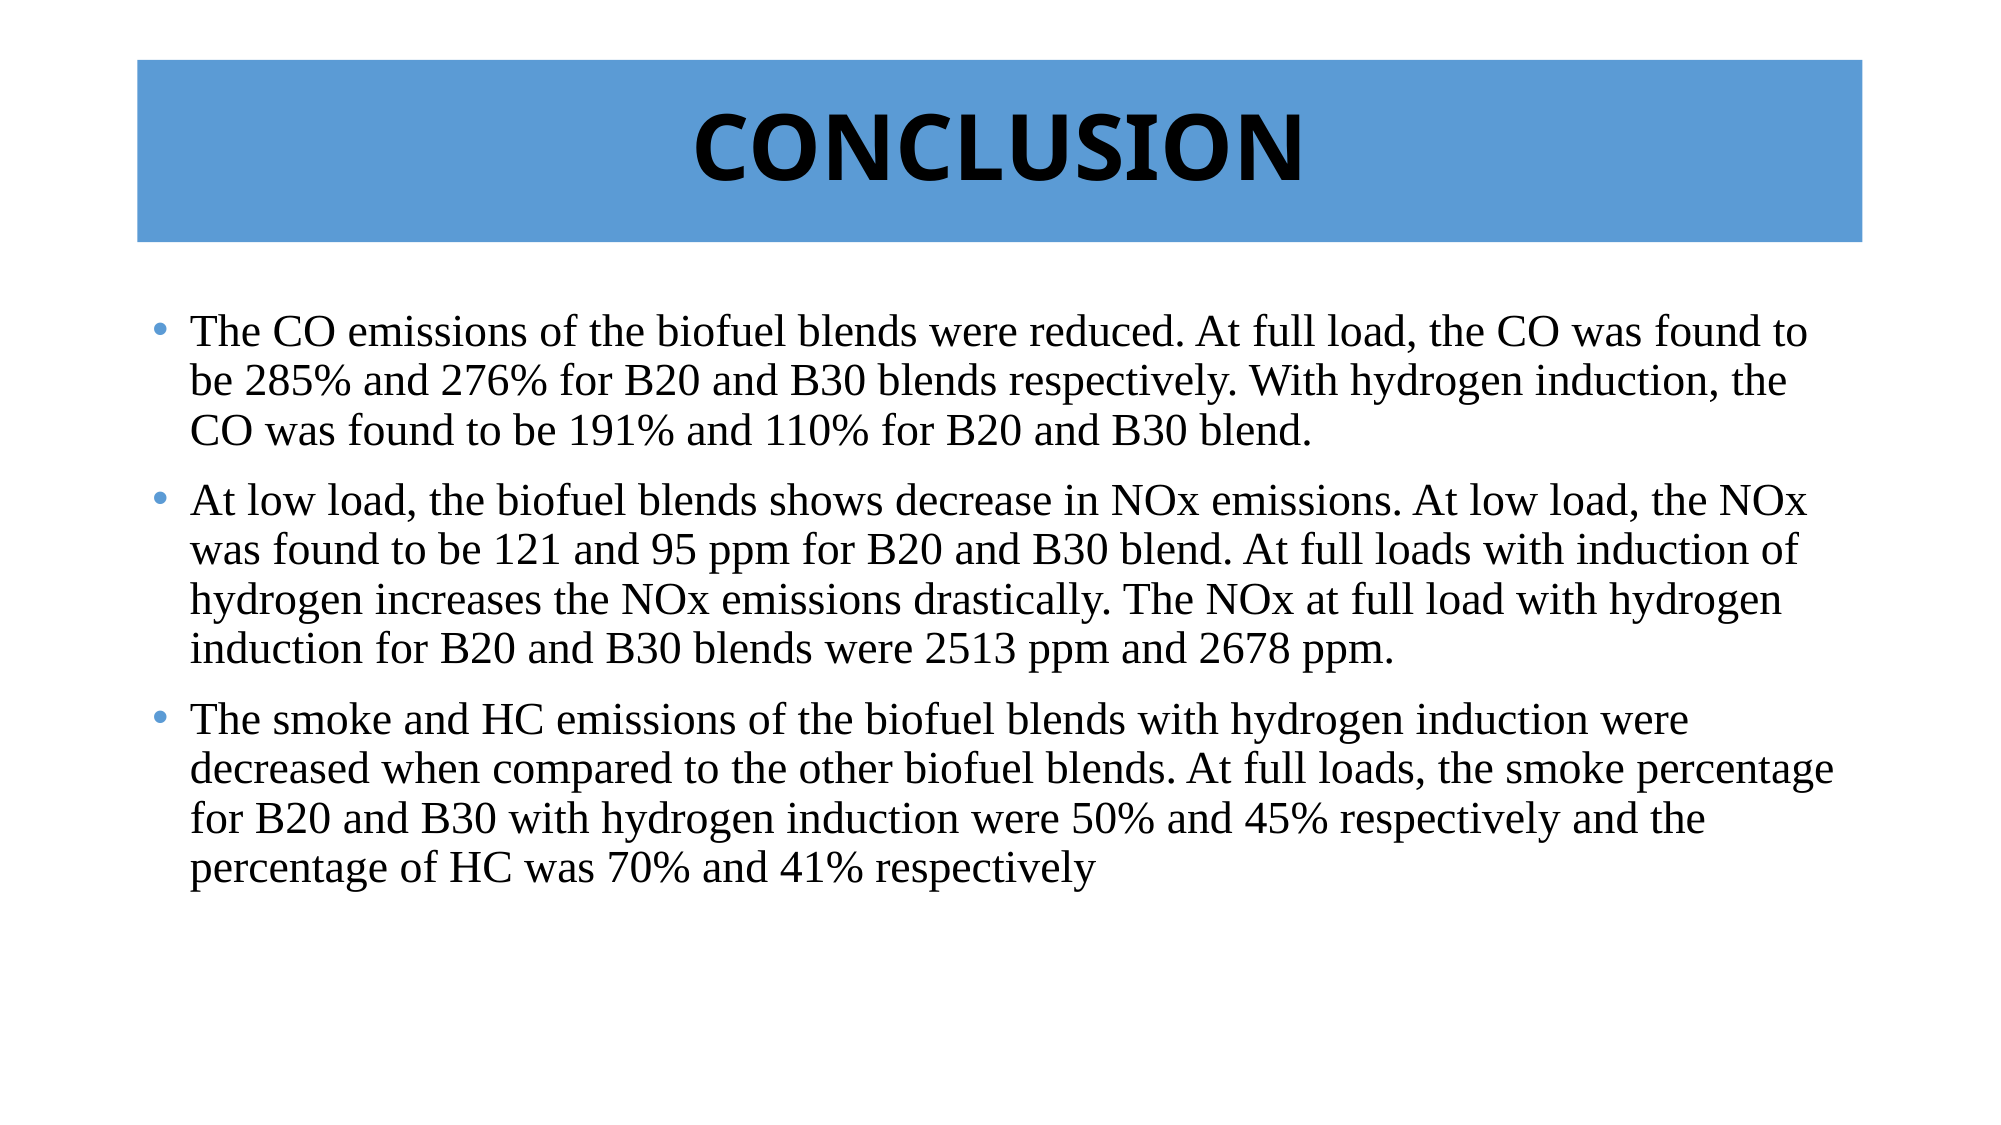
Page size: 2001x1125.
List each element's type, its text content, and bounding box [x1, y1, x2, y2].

title CONCLUSION [137, 59, 1863, 243]
list The CO emissions of the biofuel blends were reduced. At full load, the CO was found to be 285% and 276% for B20 and B30 blends respectively. With hydrogen induction, the CO was found to be 191% and 110% for B20 and B30 blend. At low load, the biofuel blends shows decrease in NOx emissions. At low load, the NOx was found to be 121 and 95 ppm for B20 and B30 blend. At full loads with induction of hydrogen increases the NOx emissions drastically. The NOx at full load with hydrogen induction for B20 and B30 blends were 2513 ppm and 2678 ppm. The smoke and HC emissions of the biofuel blends with hydrogen induction were decreased when compared to the other biofuel blends. At full loads, the smoke percentage for B20 and B30 with hydrogen induction were 50% and 45% respectively and the percentage of HC was 70% and 41% respectively [137, 299, 1863, 1014]
